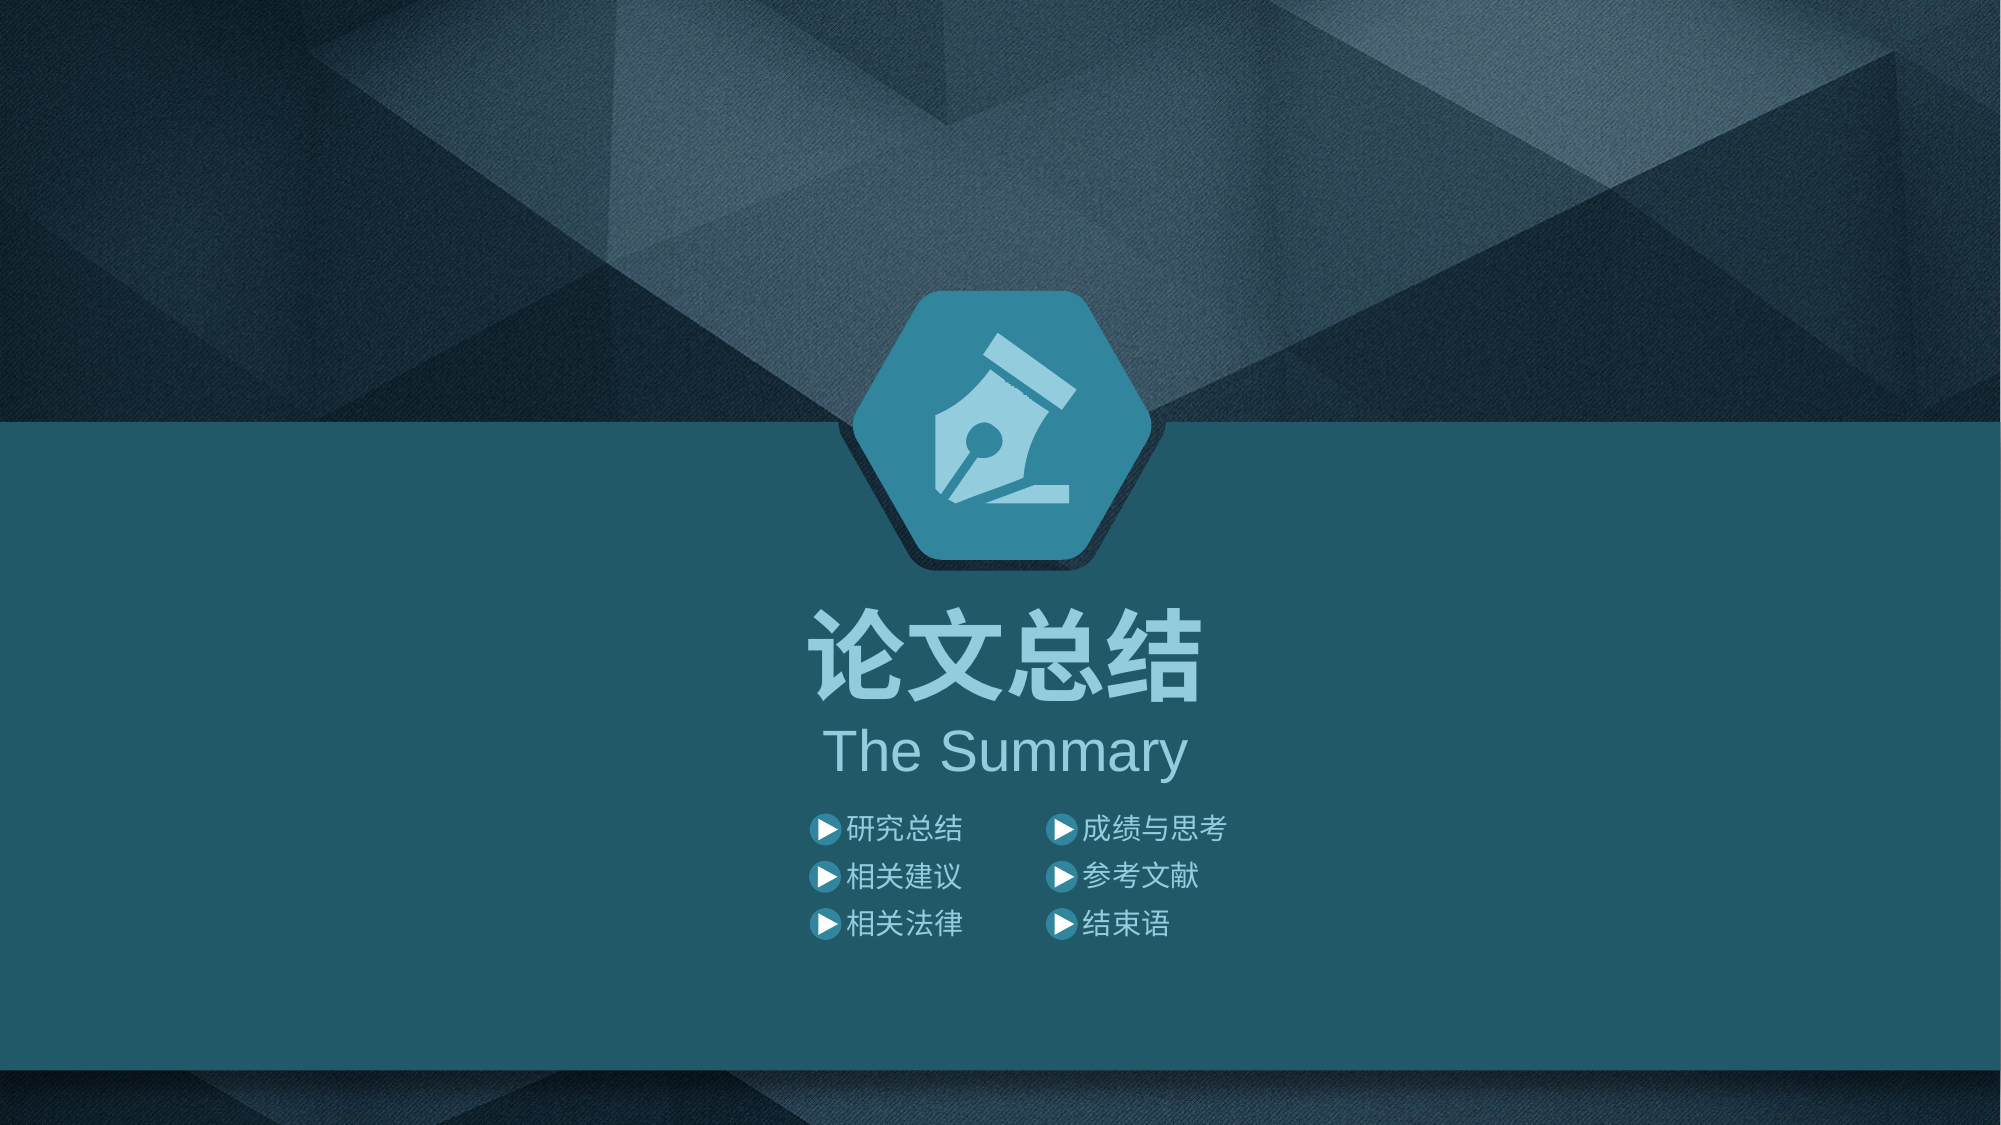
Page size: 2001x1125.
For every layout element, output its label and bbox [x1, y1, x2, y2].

text_box [810, 857, 1046, 894]
text_box [811, 904, 1046, 941]
picture [0, 0, 2001, 1125]
text_box [1047, 904, 1285, 941]
text_box [1047, 810, 1285, 846]
text_box [1047, 857, 1285, 894]
text_box [811, 810, 1045, 846]
